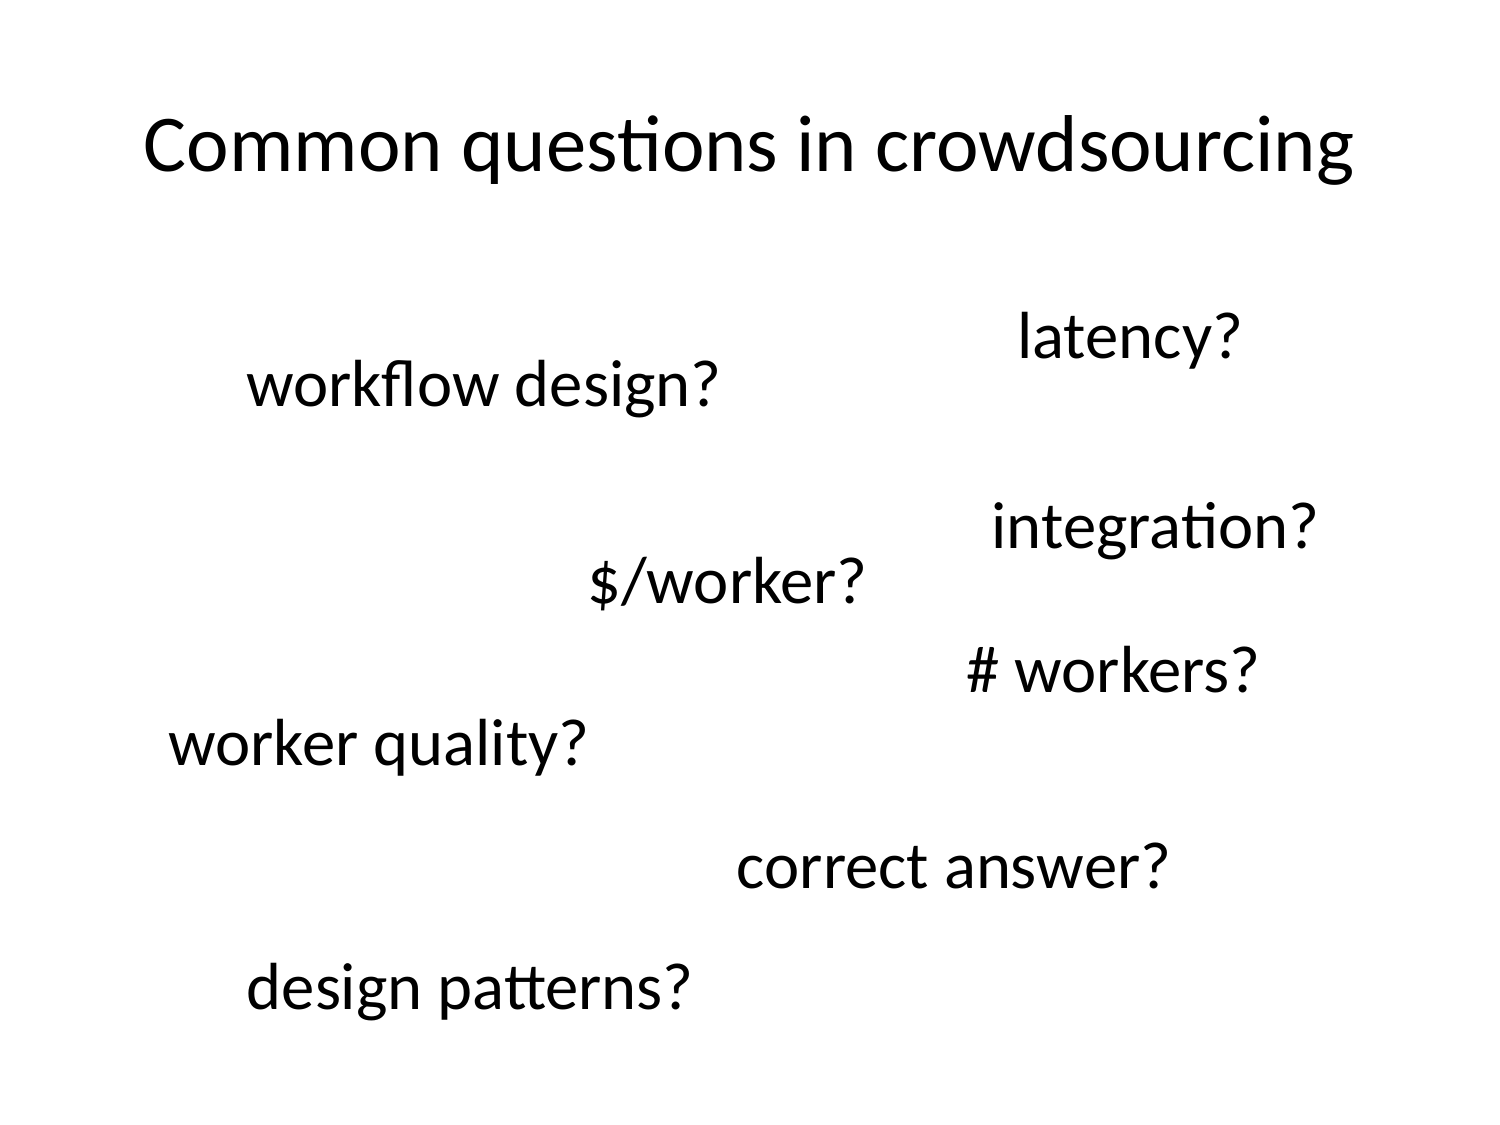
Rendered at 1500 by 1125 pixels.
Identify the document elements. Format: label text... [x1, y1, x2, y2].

text_box workflow design? [231, 332, 738, 428]
title Common questions in crowdsourcing [75, 45, 1425, 233]
text_box design patterns? [232, 935, 710, 1031]
text_box worker quality? [153, 691, 605, 786]
text_box correct answer? [722, 814, 1187, 910]
text_box integration? [976, 474, 1335, 569]
text_box $/worker? [572, 529, 884, 625]
text_box # workers? [951, 618, 1276, 714]
text_box latency? [1002, 284, 1259, 380]
